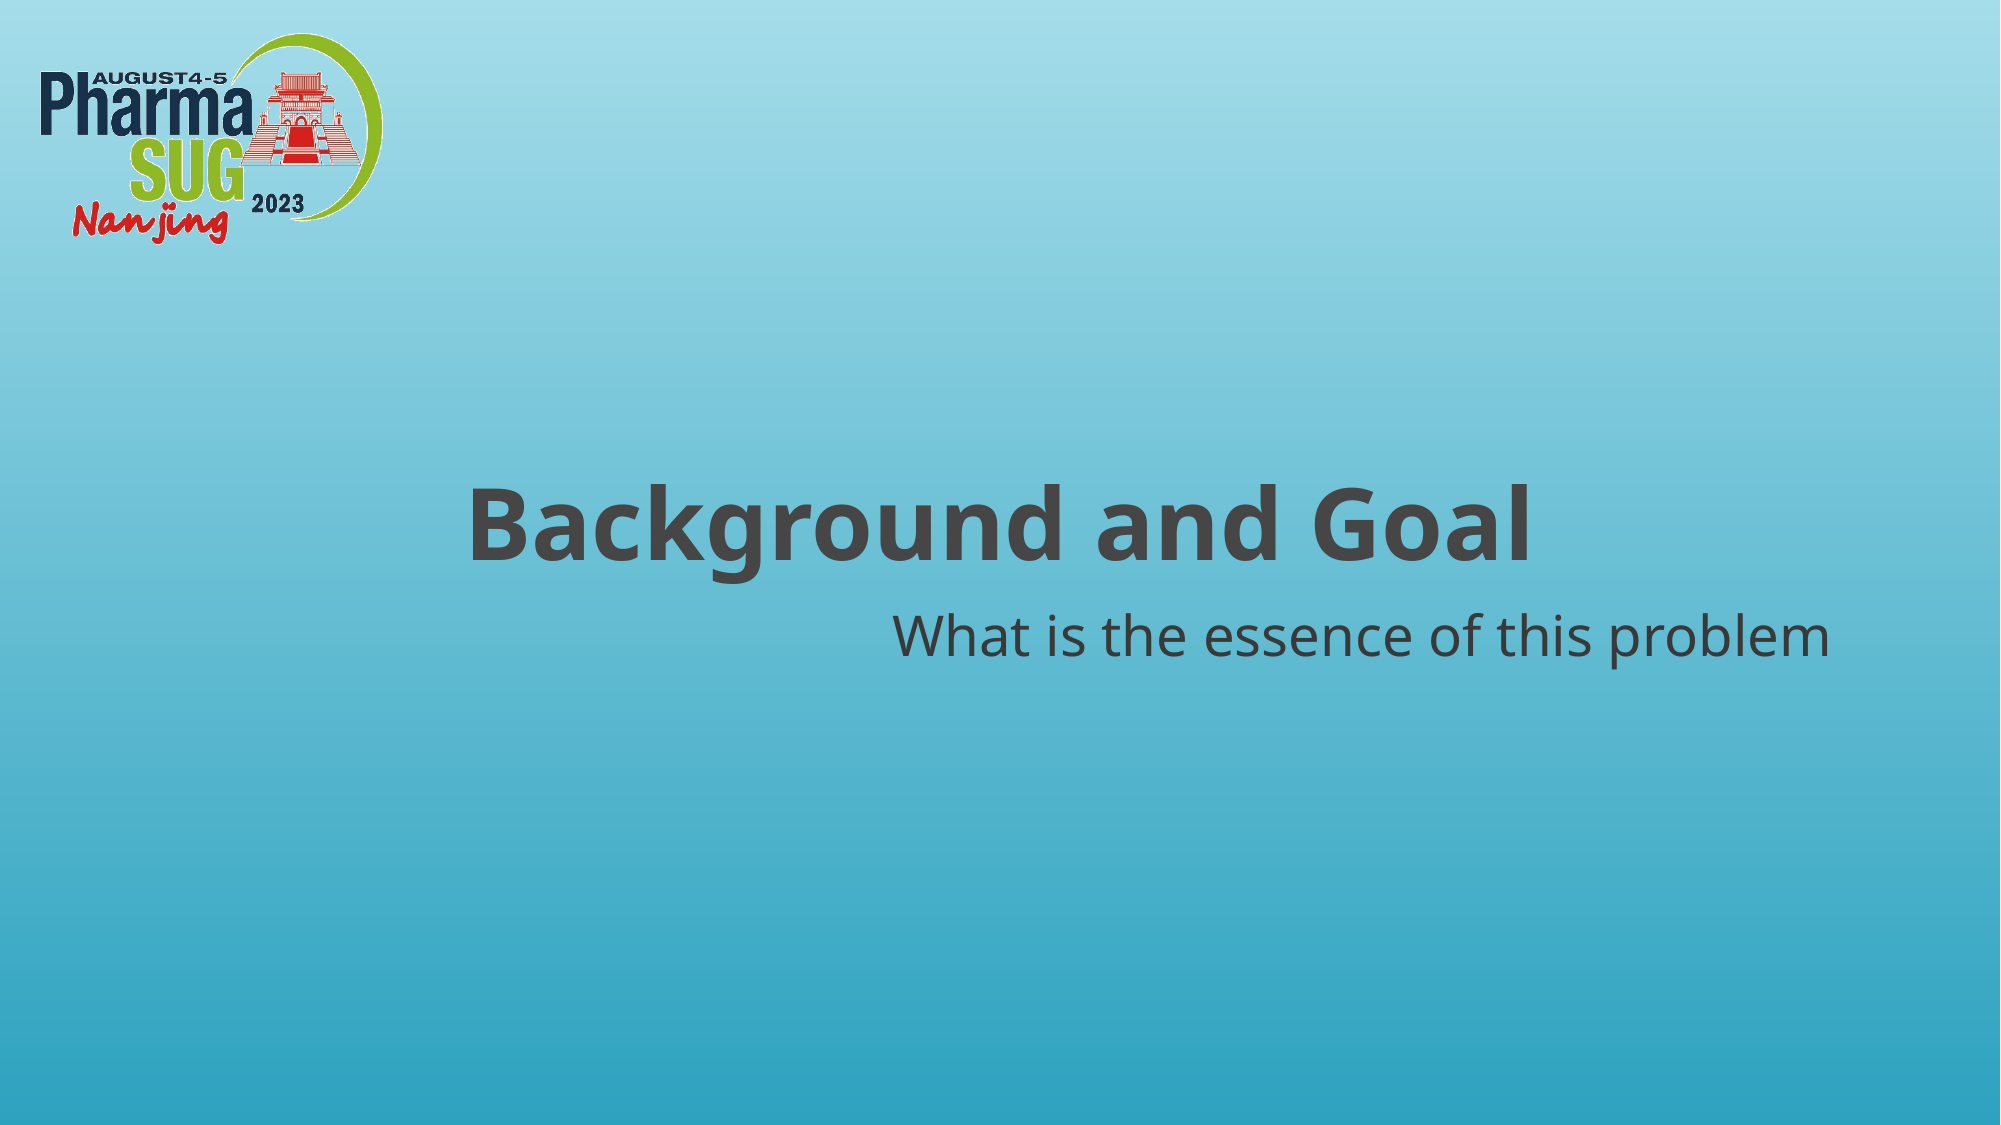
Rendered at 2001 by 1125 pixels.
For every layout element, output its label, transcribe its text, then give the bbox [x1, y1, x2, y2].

title Background and Goal [150, 287, 1850, 588]
subtitle What is the essence of this problem [150, 592, 1850, 790]
picture [30, 18, 388, 269]
